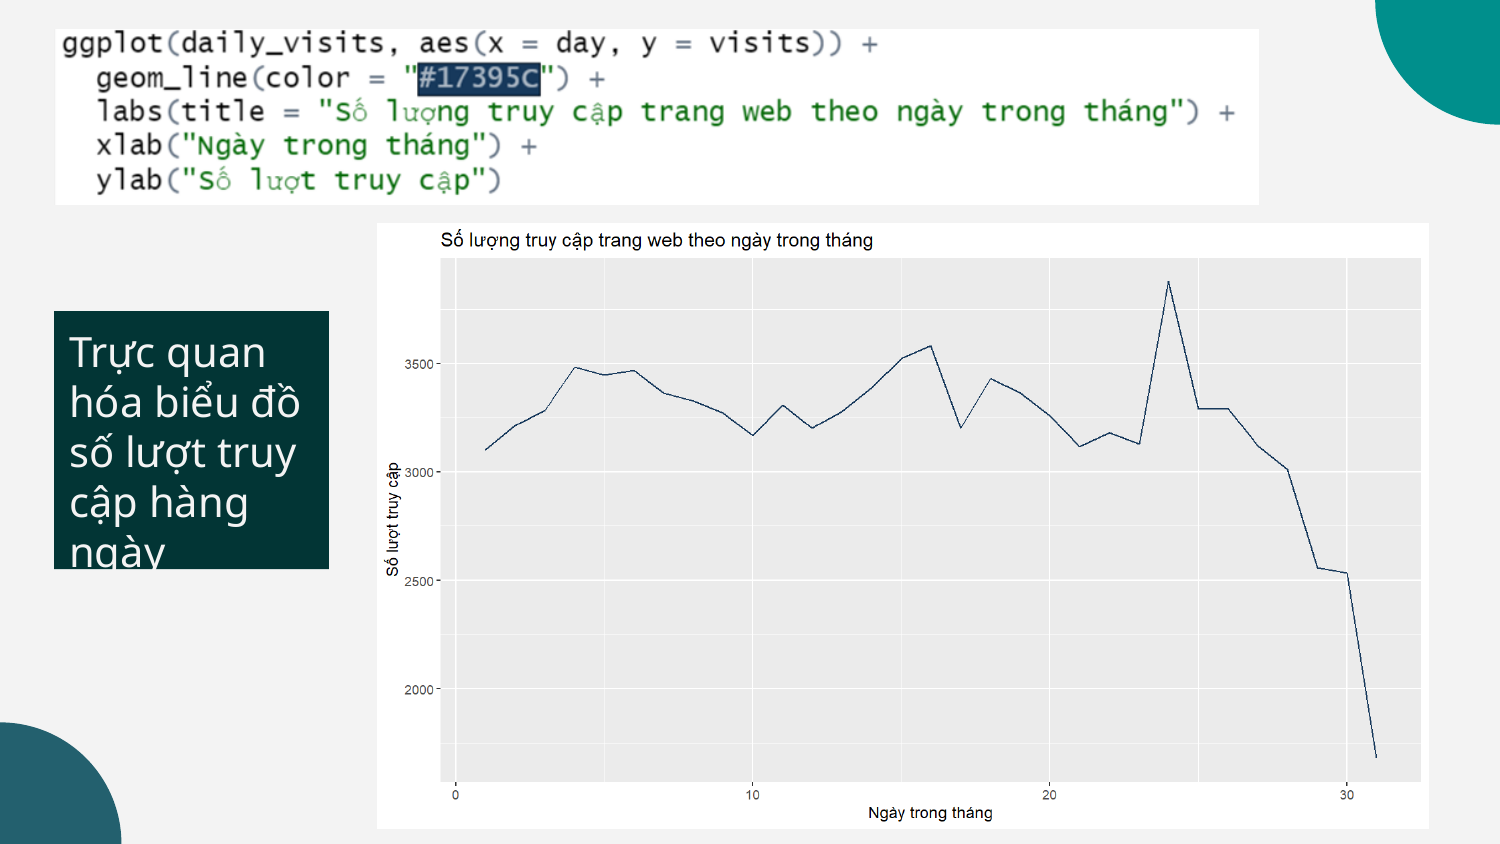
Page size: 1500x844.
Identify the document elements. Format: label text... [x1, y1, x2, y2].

text_box [0, 722, 122, 844]
picture [53, 29, 1259, 205]
text_box [1375, 0, 1500, 125]
title Trực quan hóa biểu đồ số lượt truy cập hàng ngày [54, 311, 329, 570]
picture [376, 223, 1429, 830]
